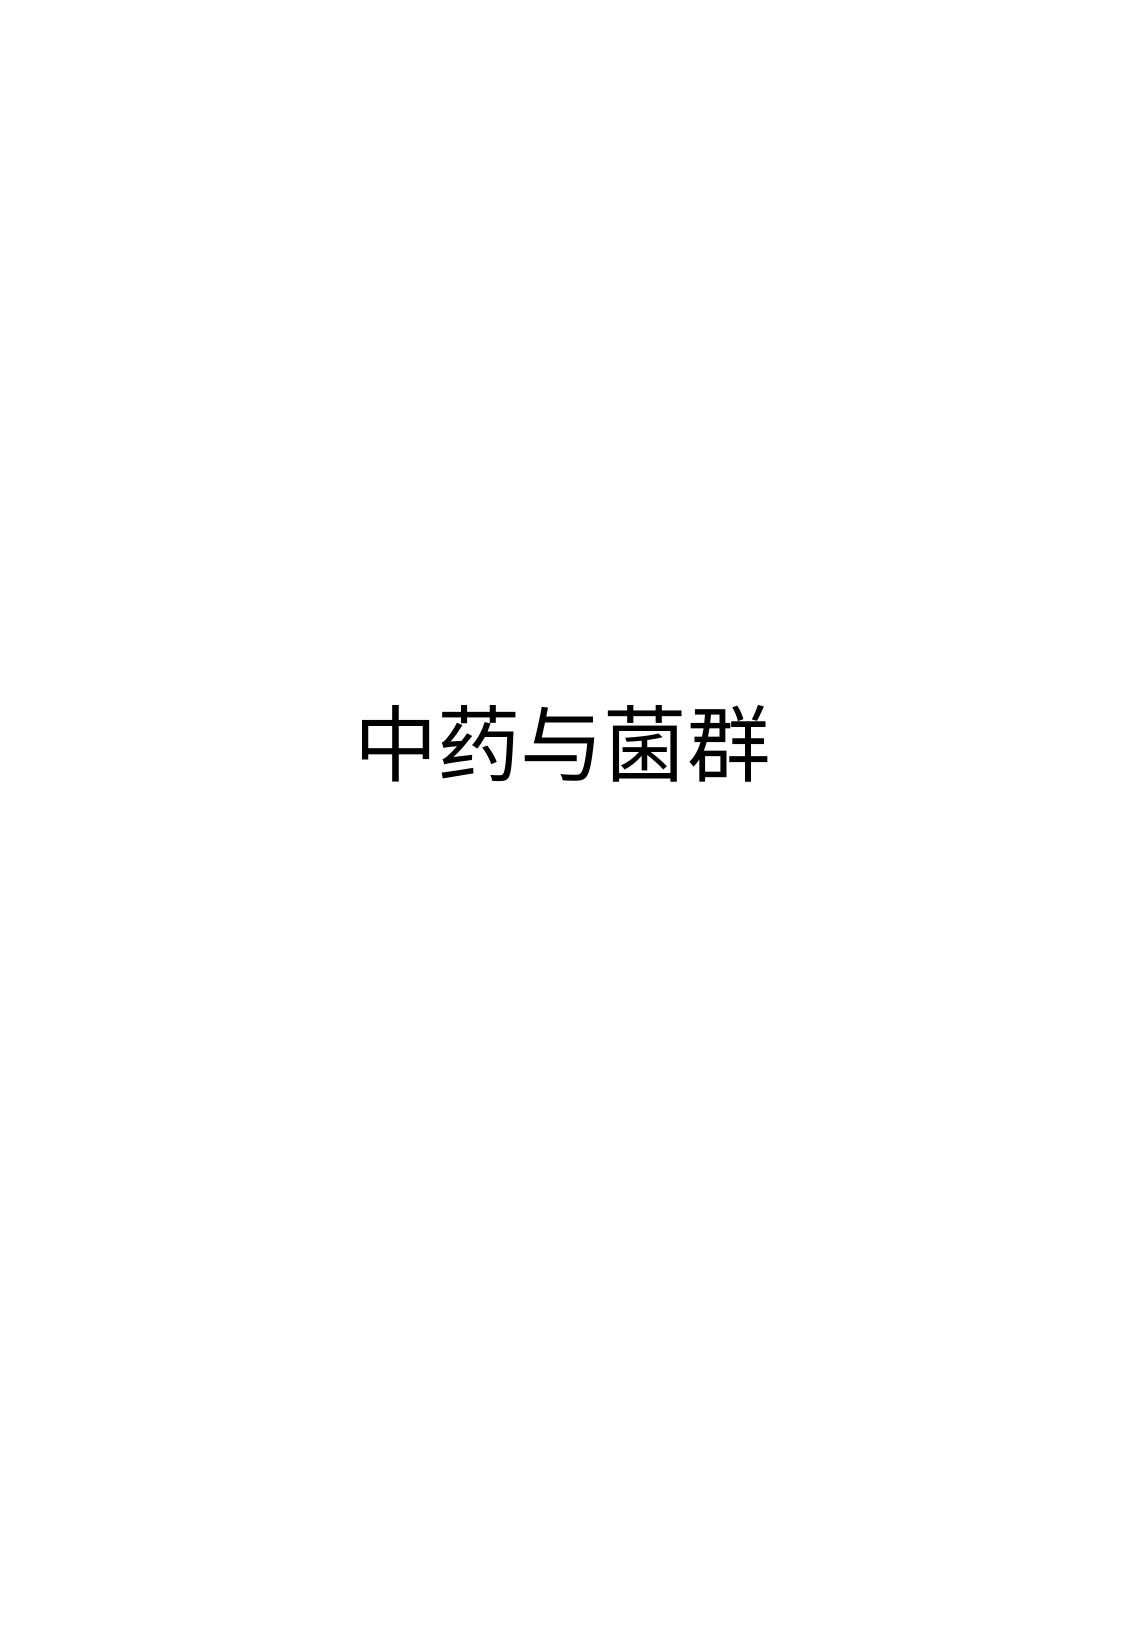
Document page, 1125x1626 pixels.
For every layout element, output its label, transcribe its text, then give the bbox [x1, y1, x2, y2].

title 中药与菌群 [140, 335, 985, 902]
